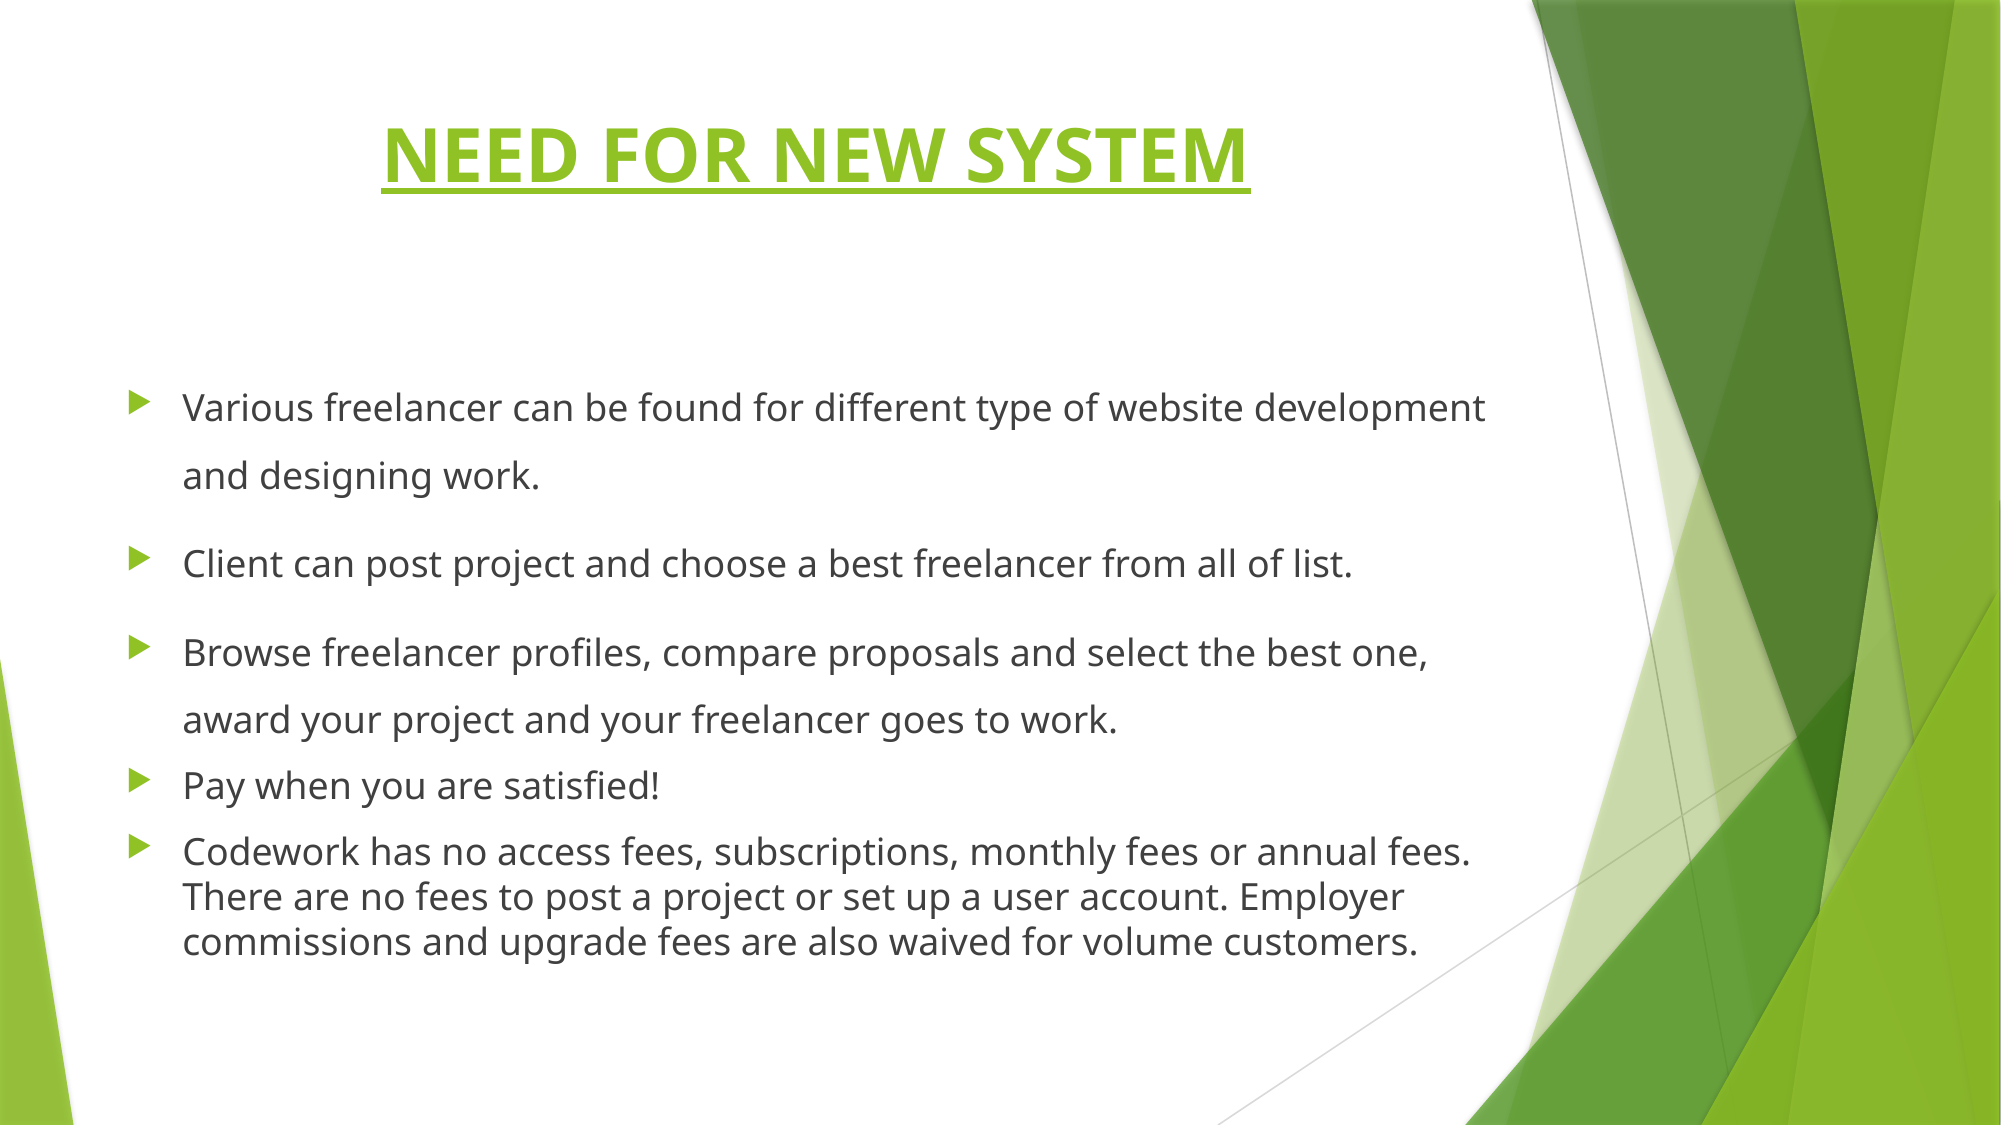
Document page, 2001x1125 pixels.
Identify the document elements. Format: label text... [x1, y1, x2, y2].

title NEED FOR NEW SYSTEM [111, 99, 1522, 317]
list Various freelancer can be found for different type of website development and designing work. Client can post project and choose a best freelancer from all of list. Browse freelancer profiles, compare proposals and select the best one, award your project and your freelancer goes to work. Pay when you are satisfied! Codework has no access fees, subscriptions, monthly fees or annual fees. There are no fees to post a project or set up a user account. Employer commissions and upgrade fees are also waived for volume customers. [111, 354, 1522, 1059]
